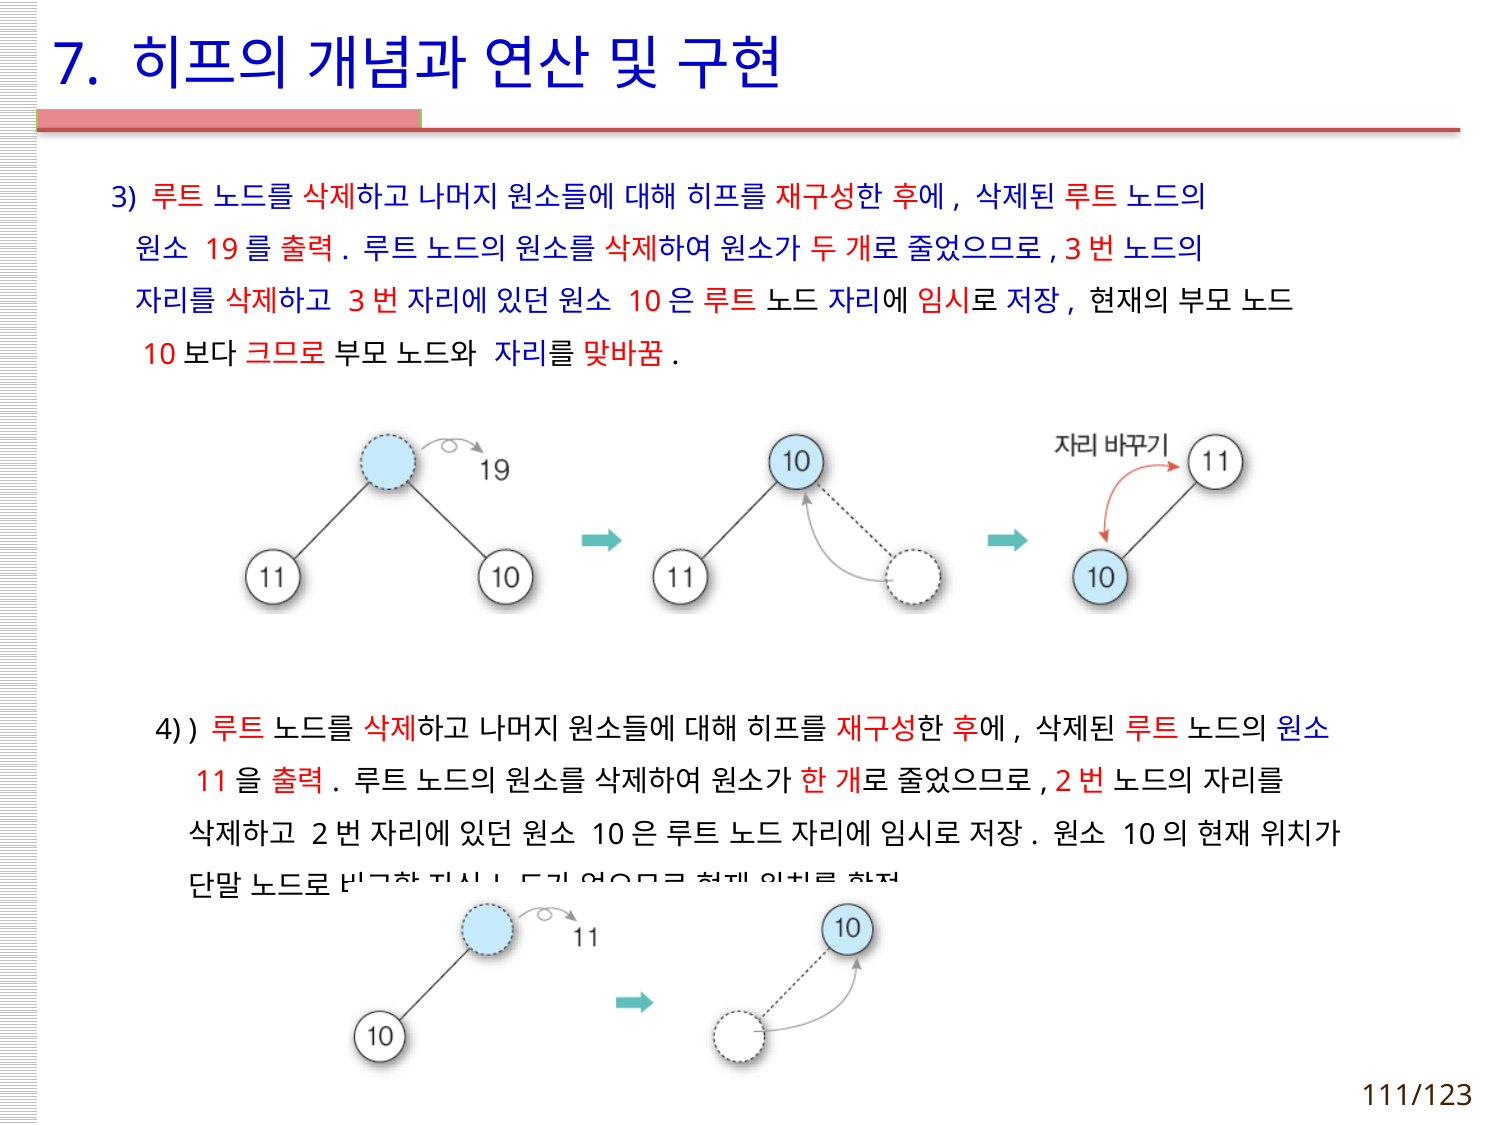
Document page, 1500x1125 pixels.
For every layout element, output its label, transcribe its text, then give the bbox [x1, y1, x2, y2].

list 3) 루트 노드를 삭제하고 나머지 원소들에 대해 히프를 재구성한 후에, 삭제된 루트 노드의 원소 19를 출력. 루트 노드의 원소를 삭제하여 원소가 두 개로 줄었으므로, 3번 노드의 자리를 삭제하고 3번 자리에 있던 원소 10은 루트 노드 자리에 임시로 저장, 현재의 부모 노드 10보다 크므로 부모 노드와 자리를 맞바꿈. 4) ) 루트 노드를 삭제하고 나머지 원소들에 대해 히프를 재구성한 후에, 삭제된 루트 노드의 원소 11을 출력. 루트 노드의 원소를 삭제하여 원소가 한 개로 줄었으므로, 2번 노드의 자리를 삭제하고 2번 자리에 있던 원소 10은 루트 노드 자리에 임시로 저장. 원소 10의 현재 위치가 단말 노드로 비교할 자식 노드가 없으므로 현재 위치를 확정 [37, 152, 1463, 1091]
title 7. 히프의 개념과 연산 및 구현 [37, 13, 1278, 109]
picture [348, 882, 901, 1082]
picture [239, 421, 1261, 614]
